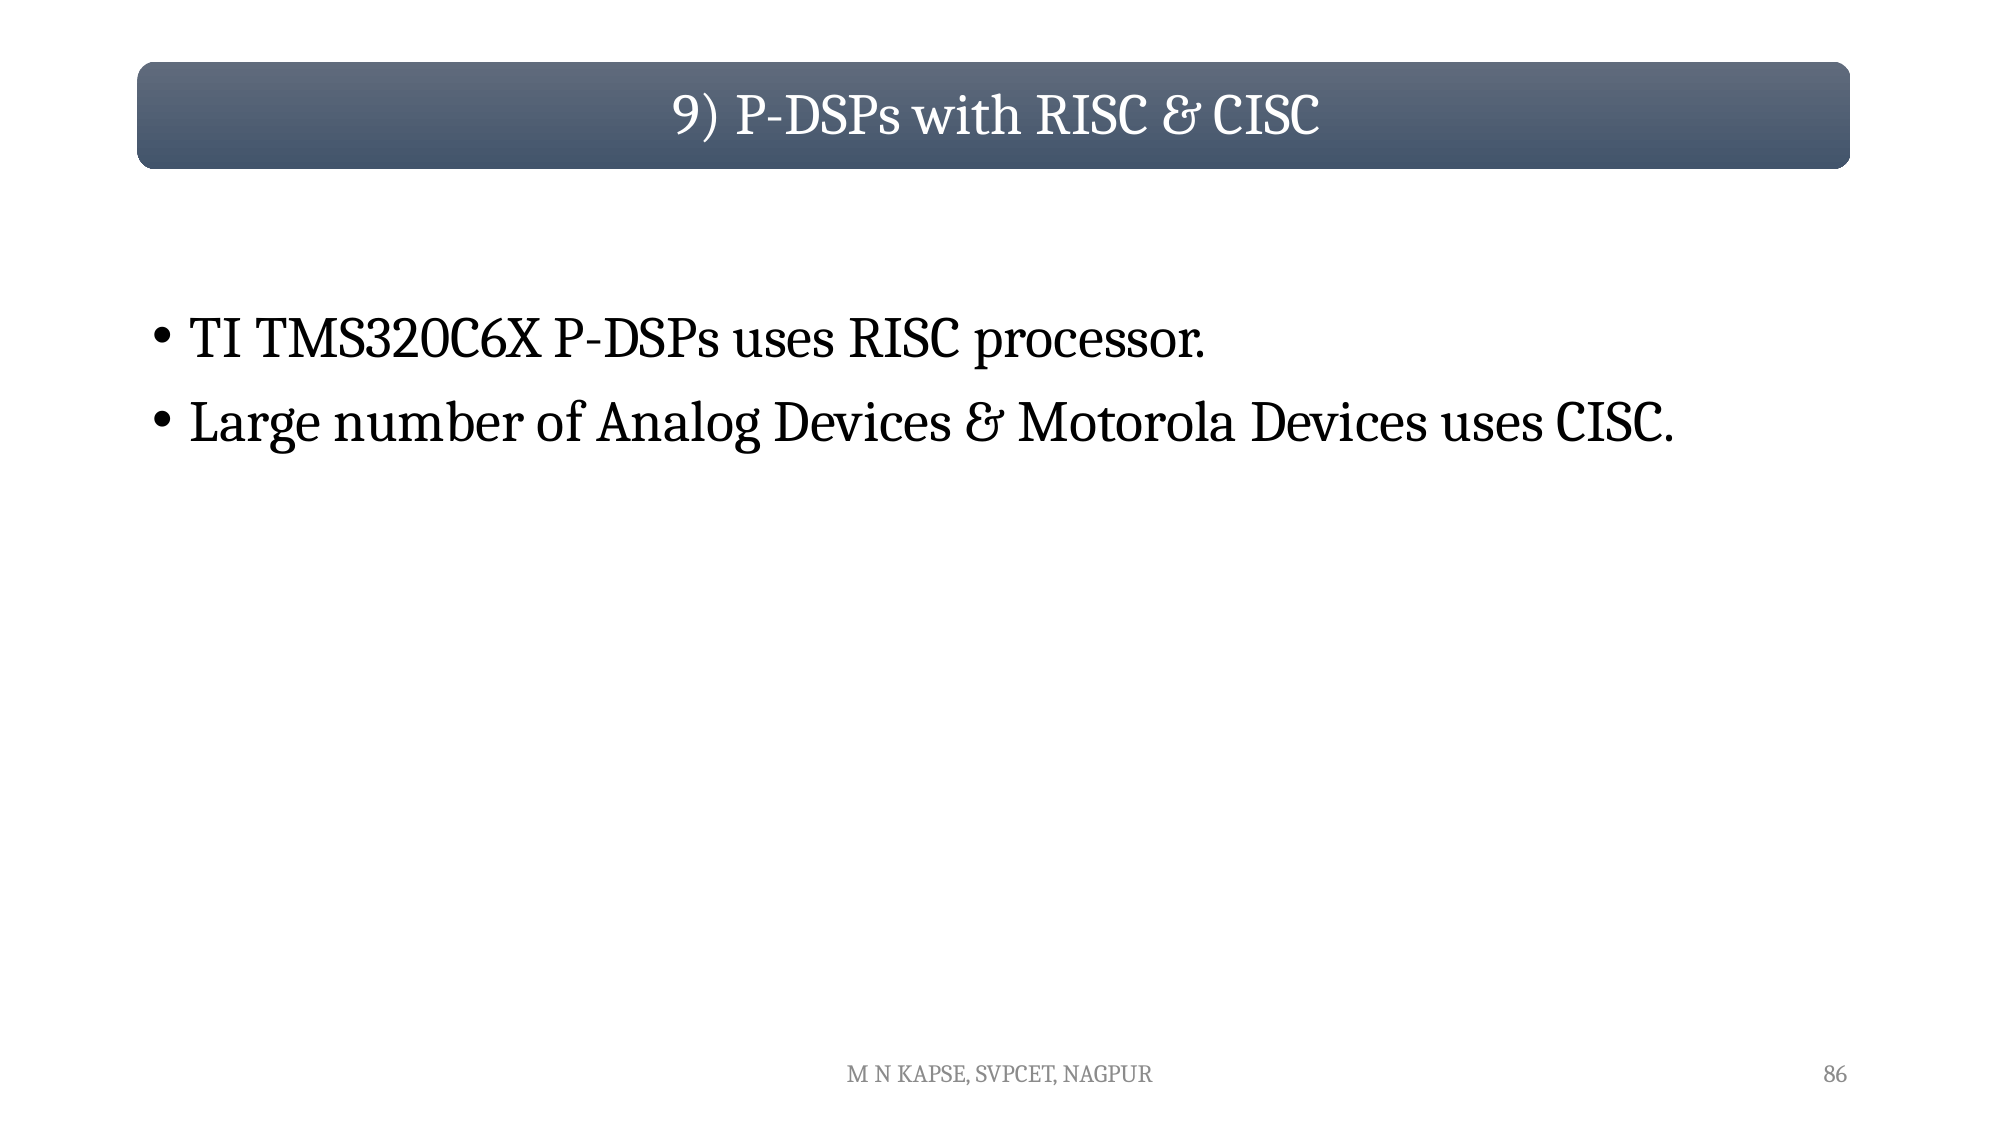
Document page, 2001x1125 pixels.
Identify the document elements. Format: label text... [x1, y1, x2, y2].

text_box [137, 59, 1851, 171]
slide_number 86 [1412, 1042, 1863, 1103]
footer M N KAPSE, SVPCET, NAGPUR [662, 1042, 1338, 1103]
list TI TMS320C6X P-DSPs uses RISC processor. Large number of Analog Devices & Motorola Devices uses CISC. [137, 299, 1863, 1014]
